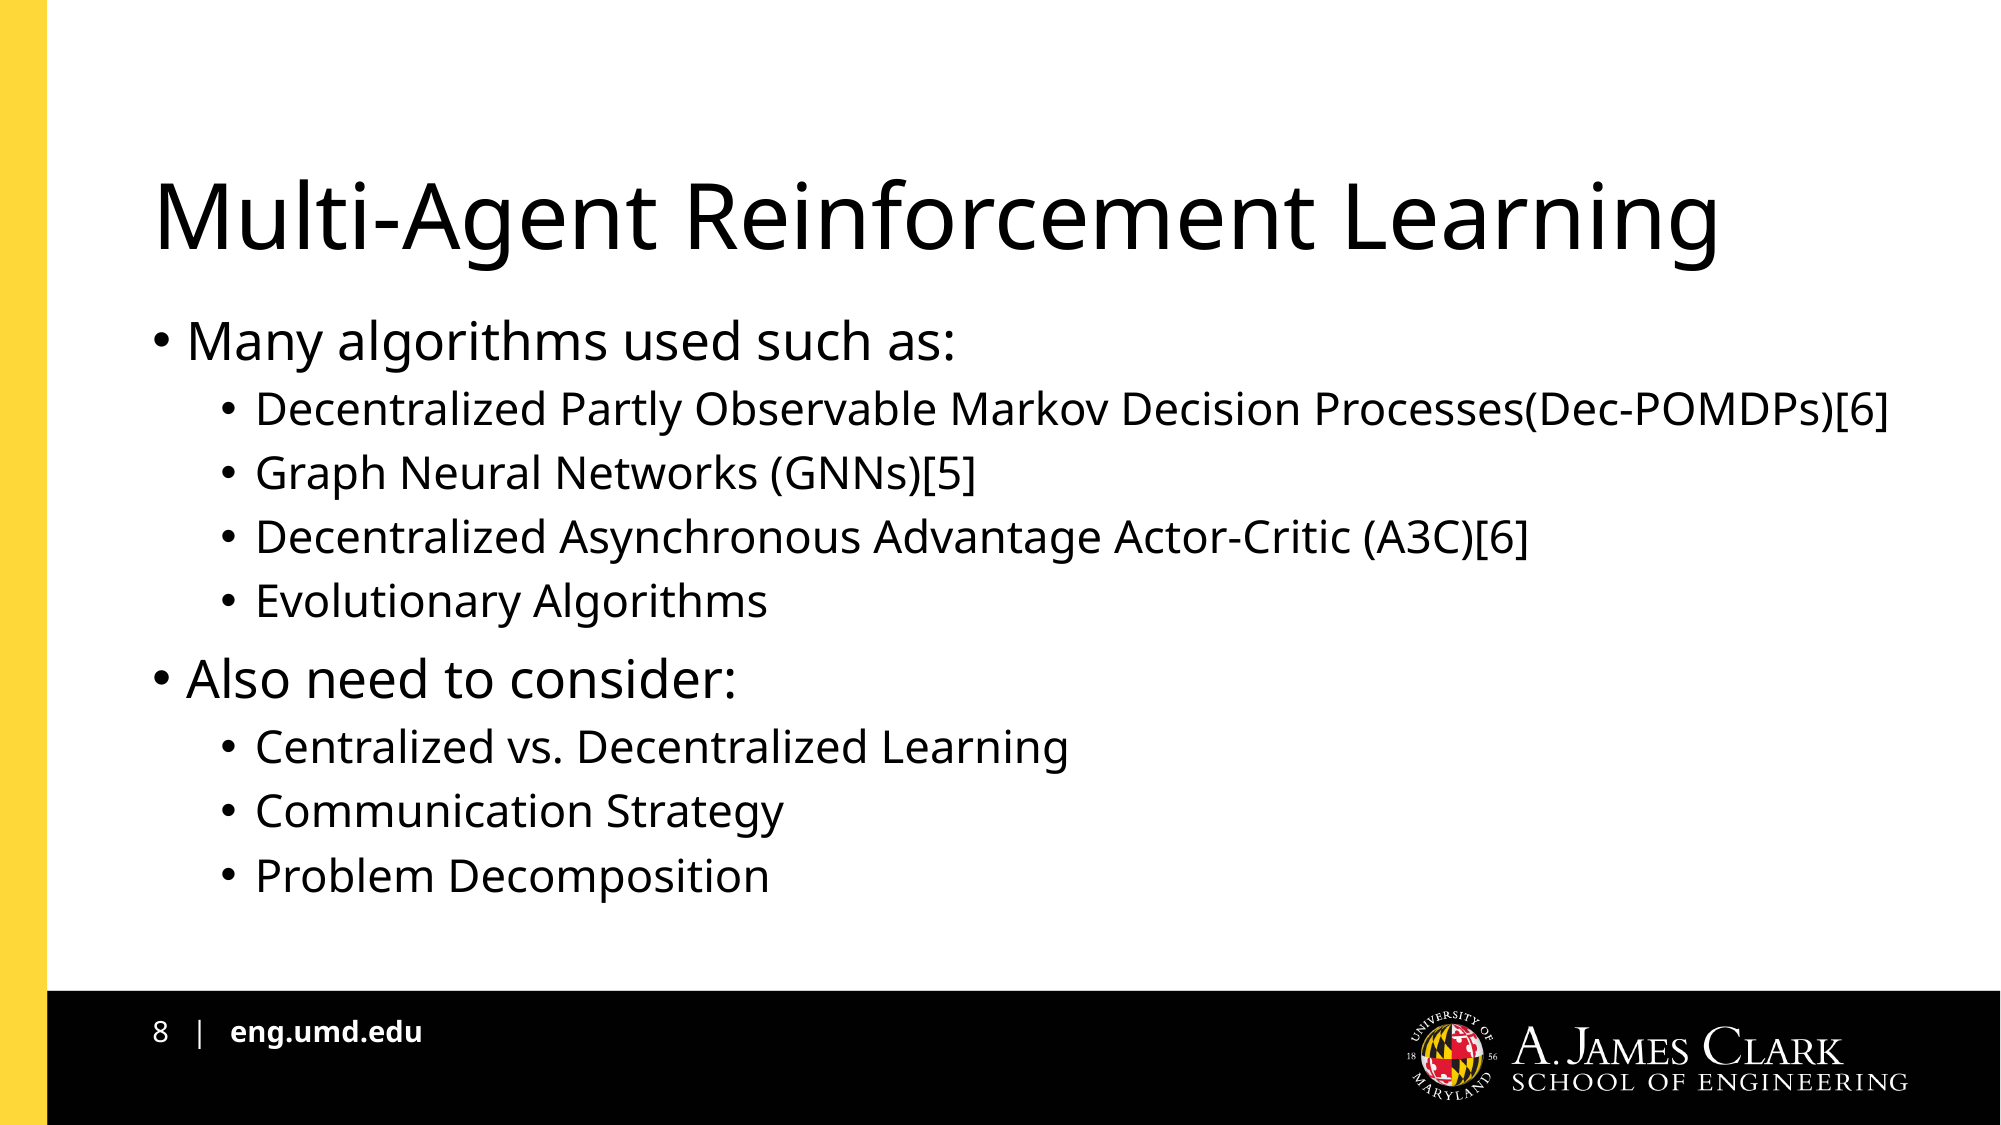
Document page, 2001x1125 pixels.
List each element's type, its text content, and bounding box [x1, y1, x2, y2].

list Many algorithms used such as: Decentralized Partly Observable Markov Decision Processes(Dec-POMDPs)[6] Graph Neural Networks (GNNs)[5] Decentralized Asynchronous Advantage Actor-Critic (A3C)[6] Evolutionary Algorithms Also need to consider: Centralized vs. Decentralized Learning Communication Strategy Problem Decomposition [137, 299, 2000, 911]
picture [0, 0, 2001, 1125]
title Multi-Agent Reinforcement Learning [137, 59, 1863, 278]
footer 8 | eng.umd.edu [137, 1002, 1338, 1063]
